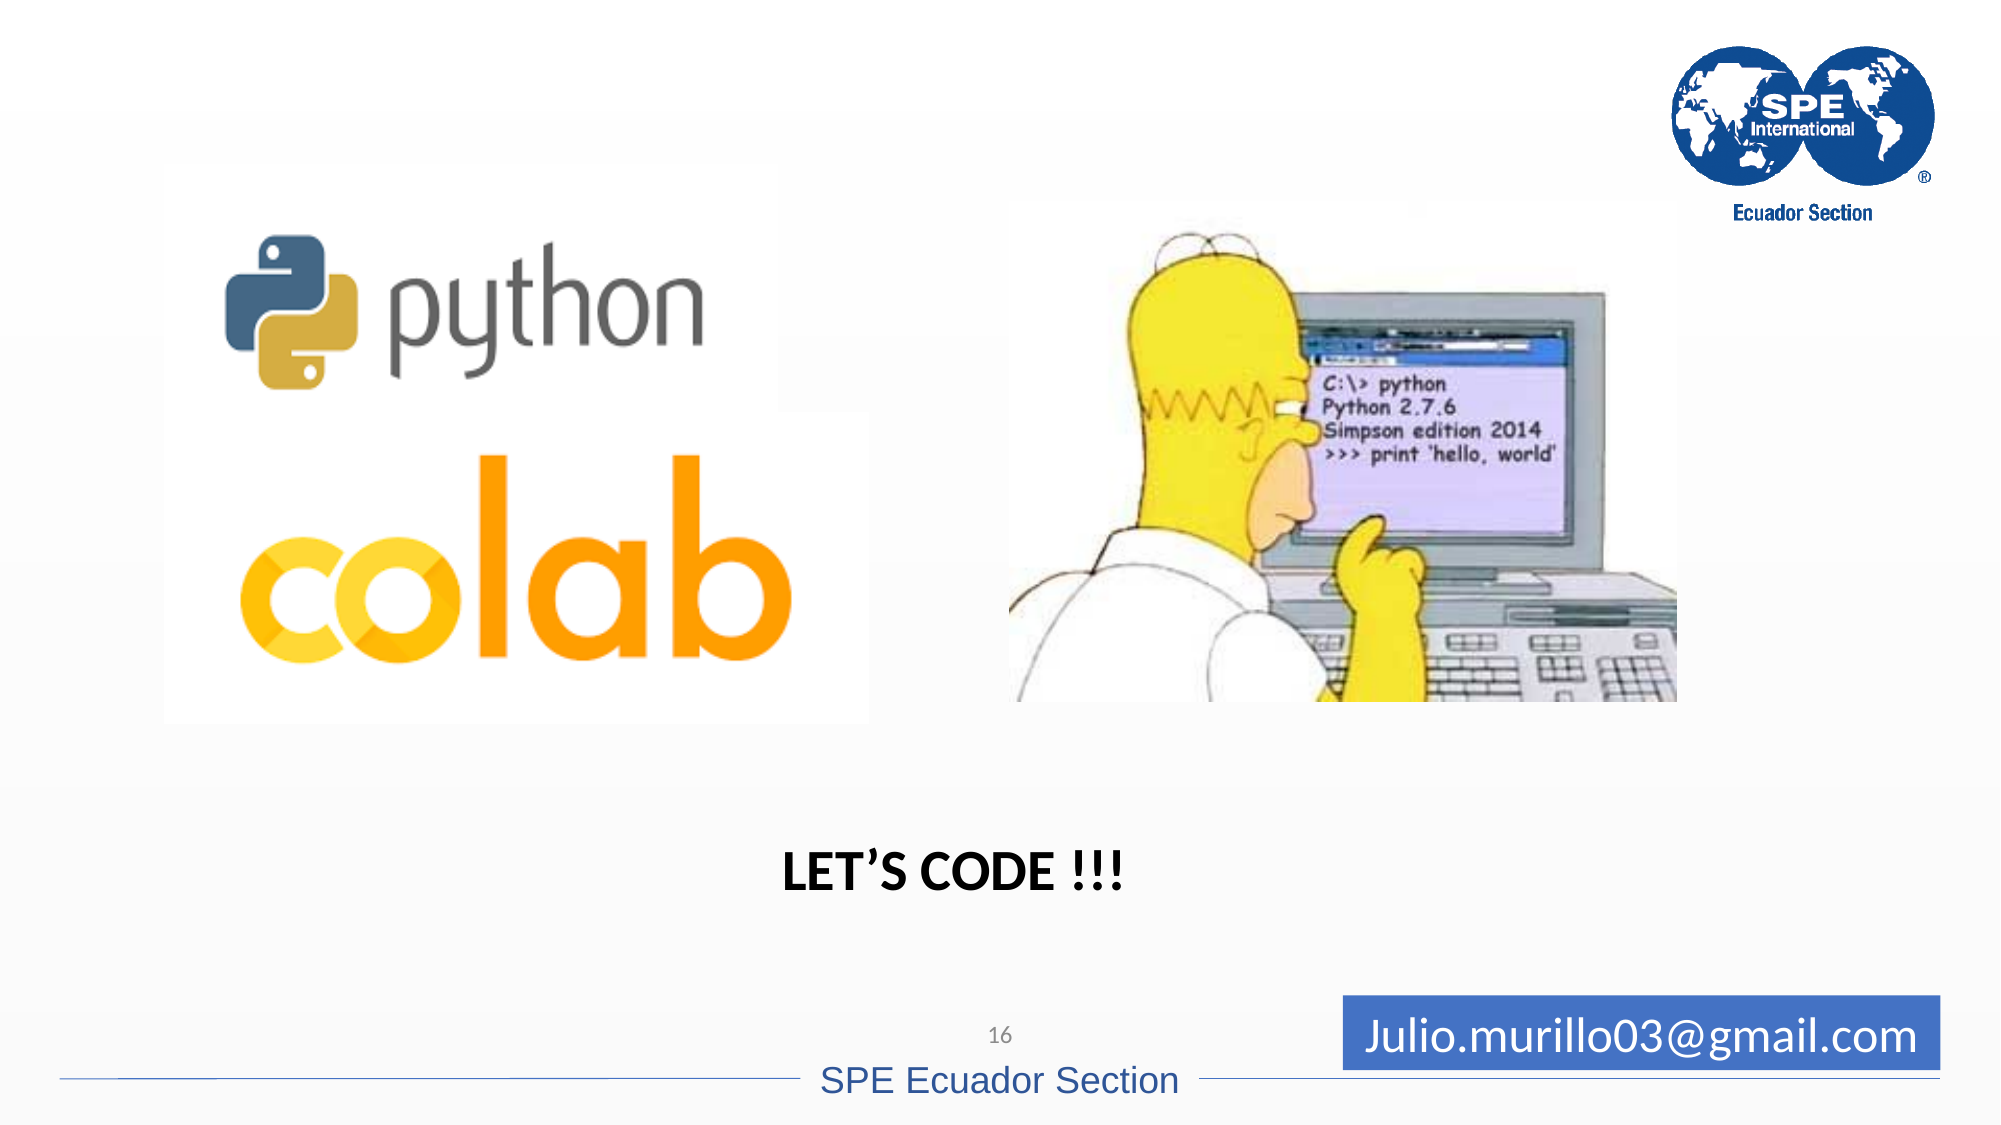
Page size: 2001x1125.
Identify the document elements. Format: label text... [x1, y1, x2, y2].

slide_number 16 [774, 1003, 1225, 1064]
text_box Julio.murillo03@gmail.com [1342, 995, 1941, 1071]
picture [164, 164, 869, 724]
text_box SPE Ecuador Section [800, 1064, 1200, 1109]
text_box LET’S CODE !!! [639, 825, 1270, 910]
picture [1009, 26, 1956, 702]
